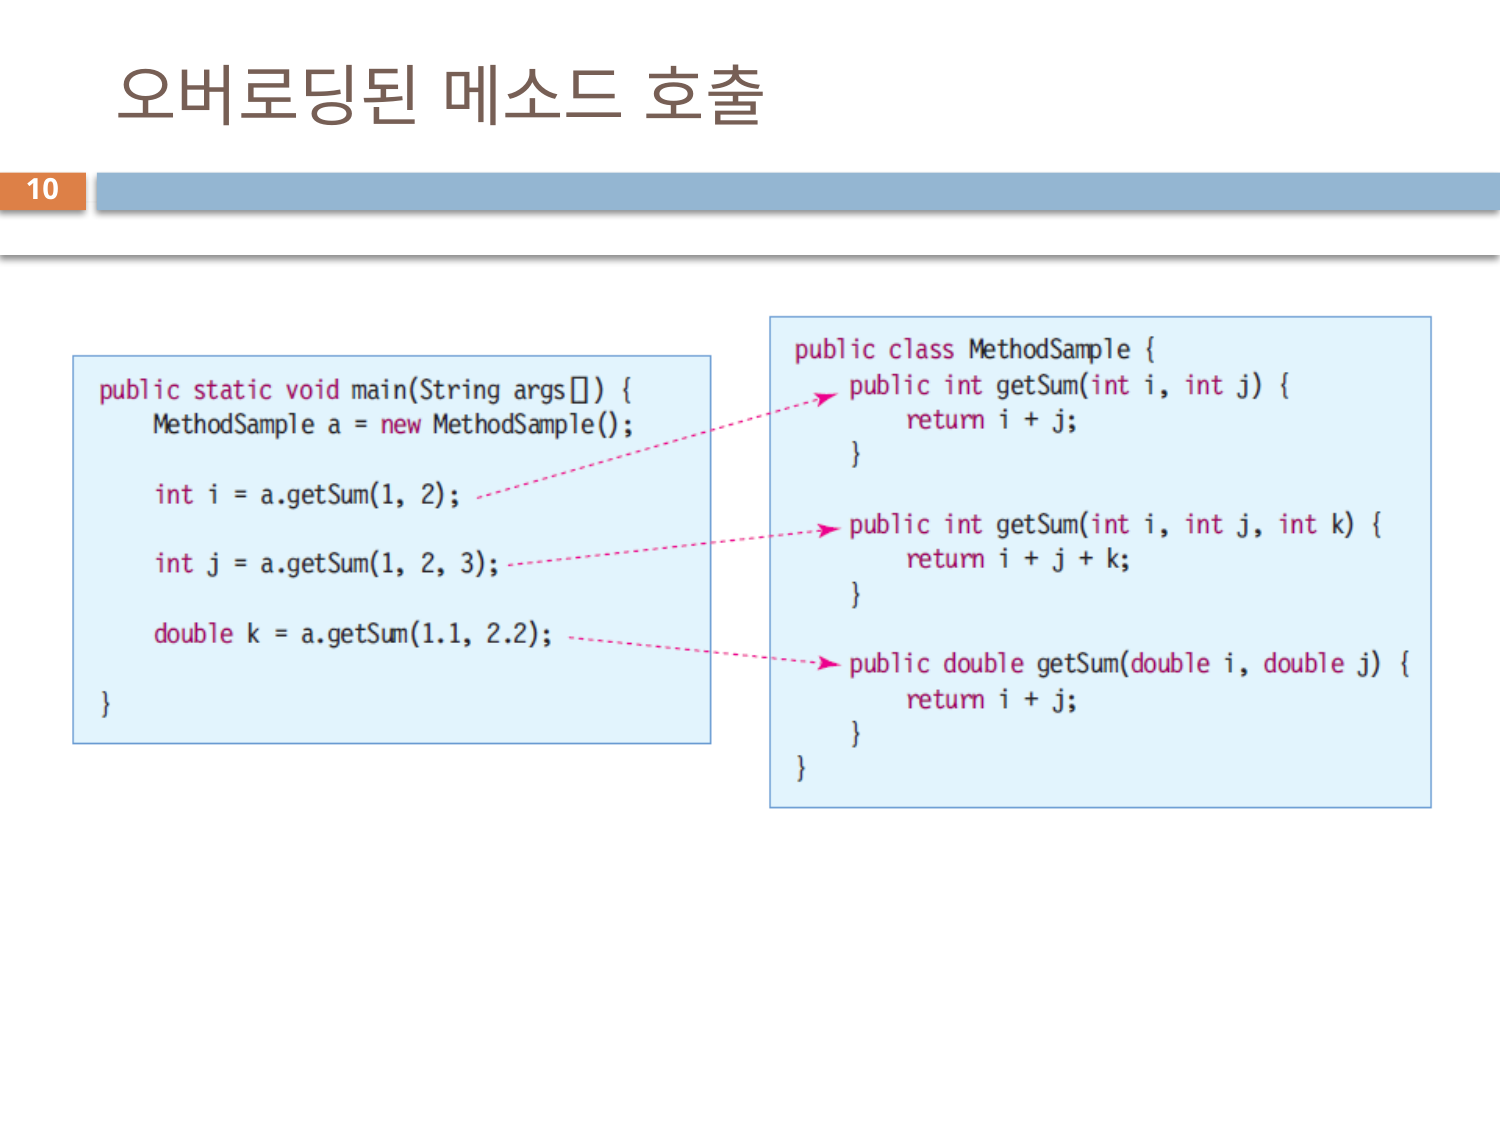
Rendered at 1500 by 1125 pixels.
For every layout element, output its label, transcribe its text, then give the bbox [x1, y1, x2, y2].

slide_number 10 [0, 170, 87, 211]
title 오버로딩된 메소드 호출 [100, 37, 1438, 149]
picture [45, 295, 1455, 830]
